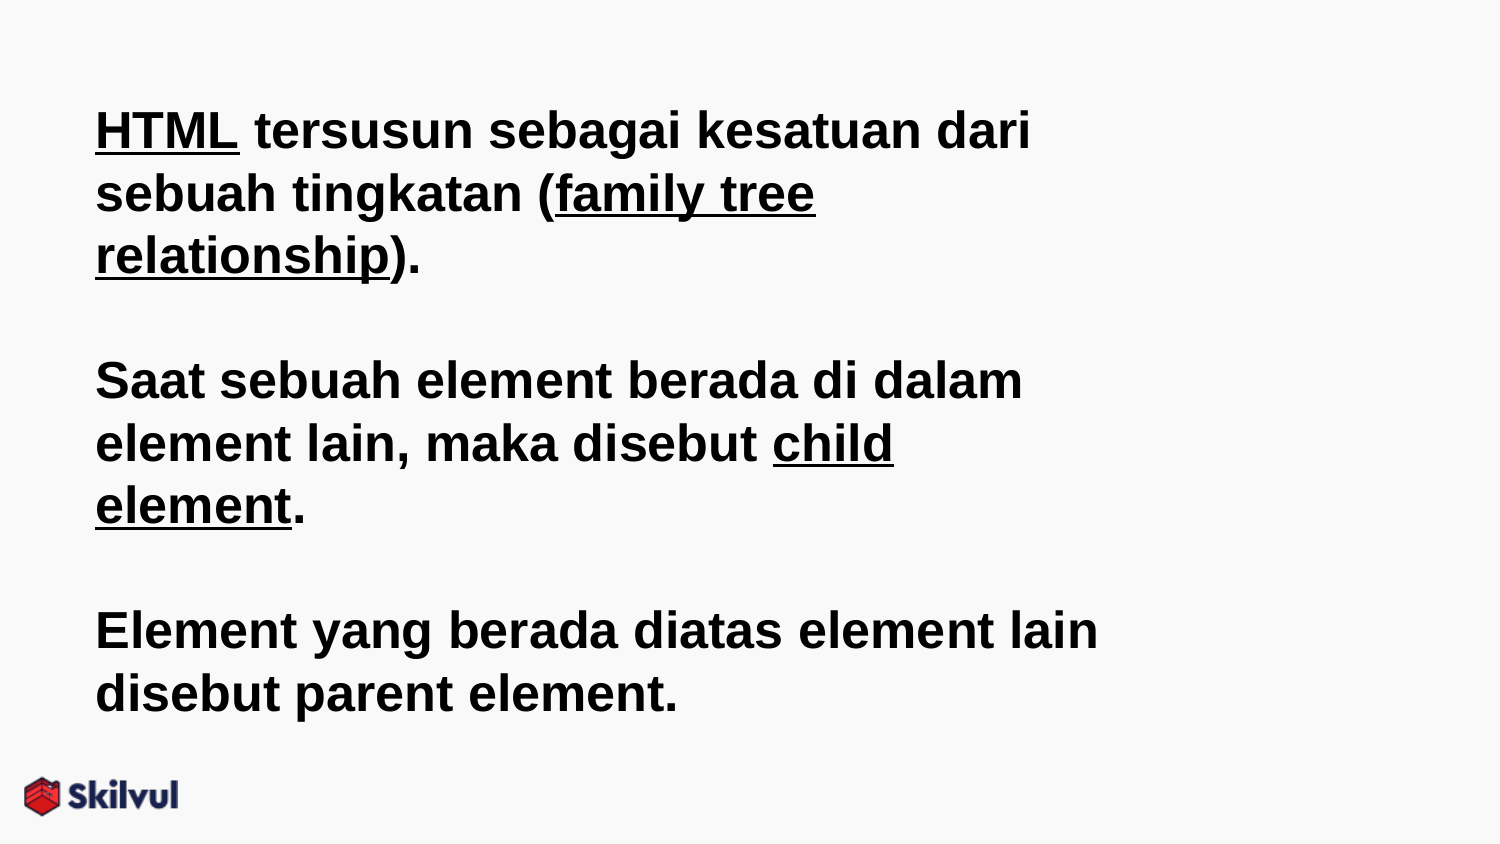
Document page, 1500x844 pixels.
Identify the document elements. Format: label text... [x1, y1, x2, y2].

title HTML tersusun sebagai kesatuan dari sebuah tingkatan (family tree relationship). Saat sebuah element berada di dalam element lain, maka disebut child element. Element yang berada diatas element lain disebut parent element. [80, 73, 1125, 745]
picture [24, 774, 178, 819]
